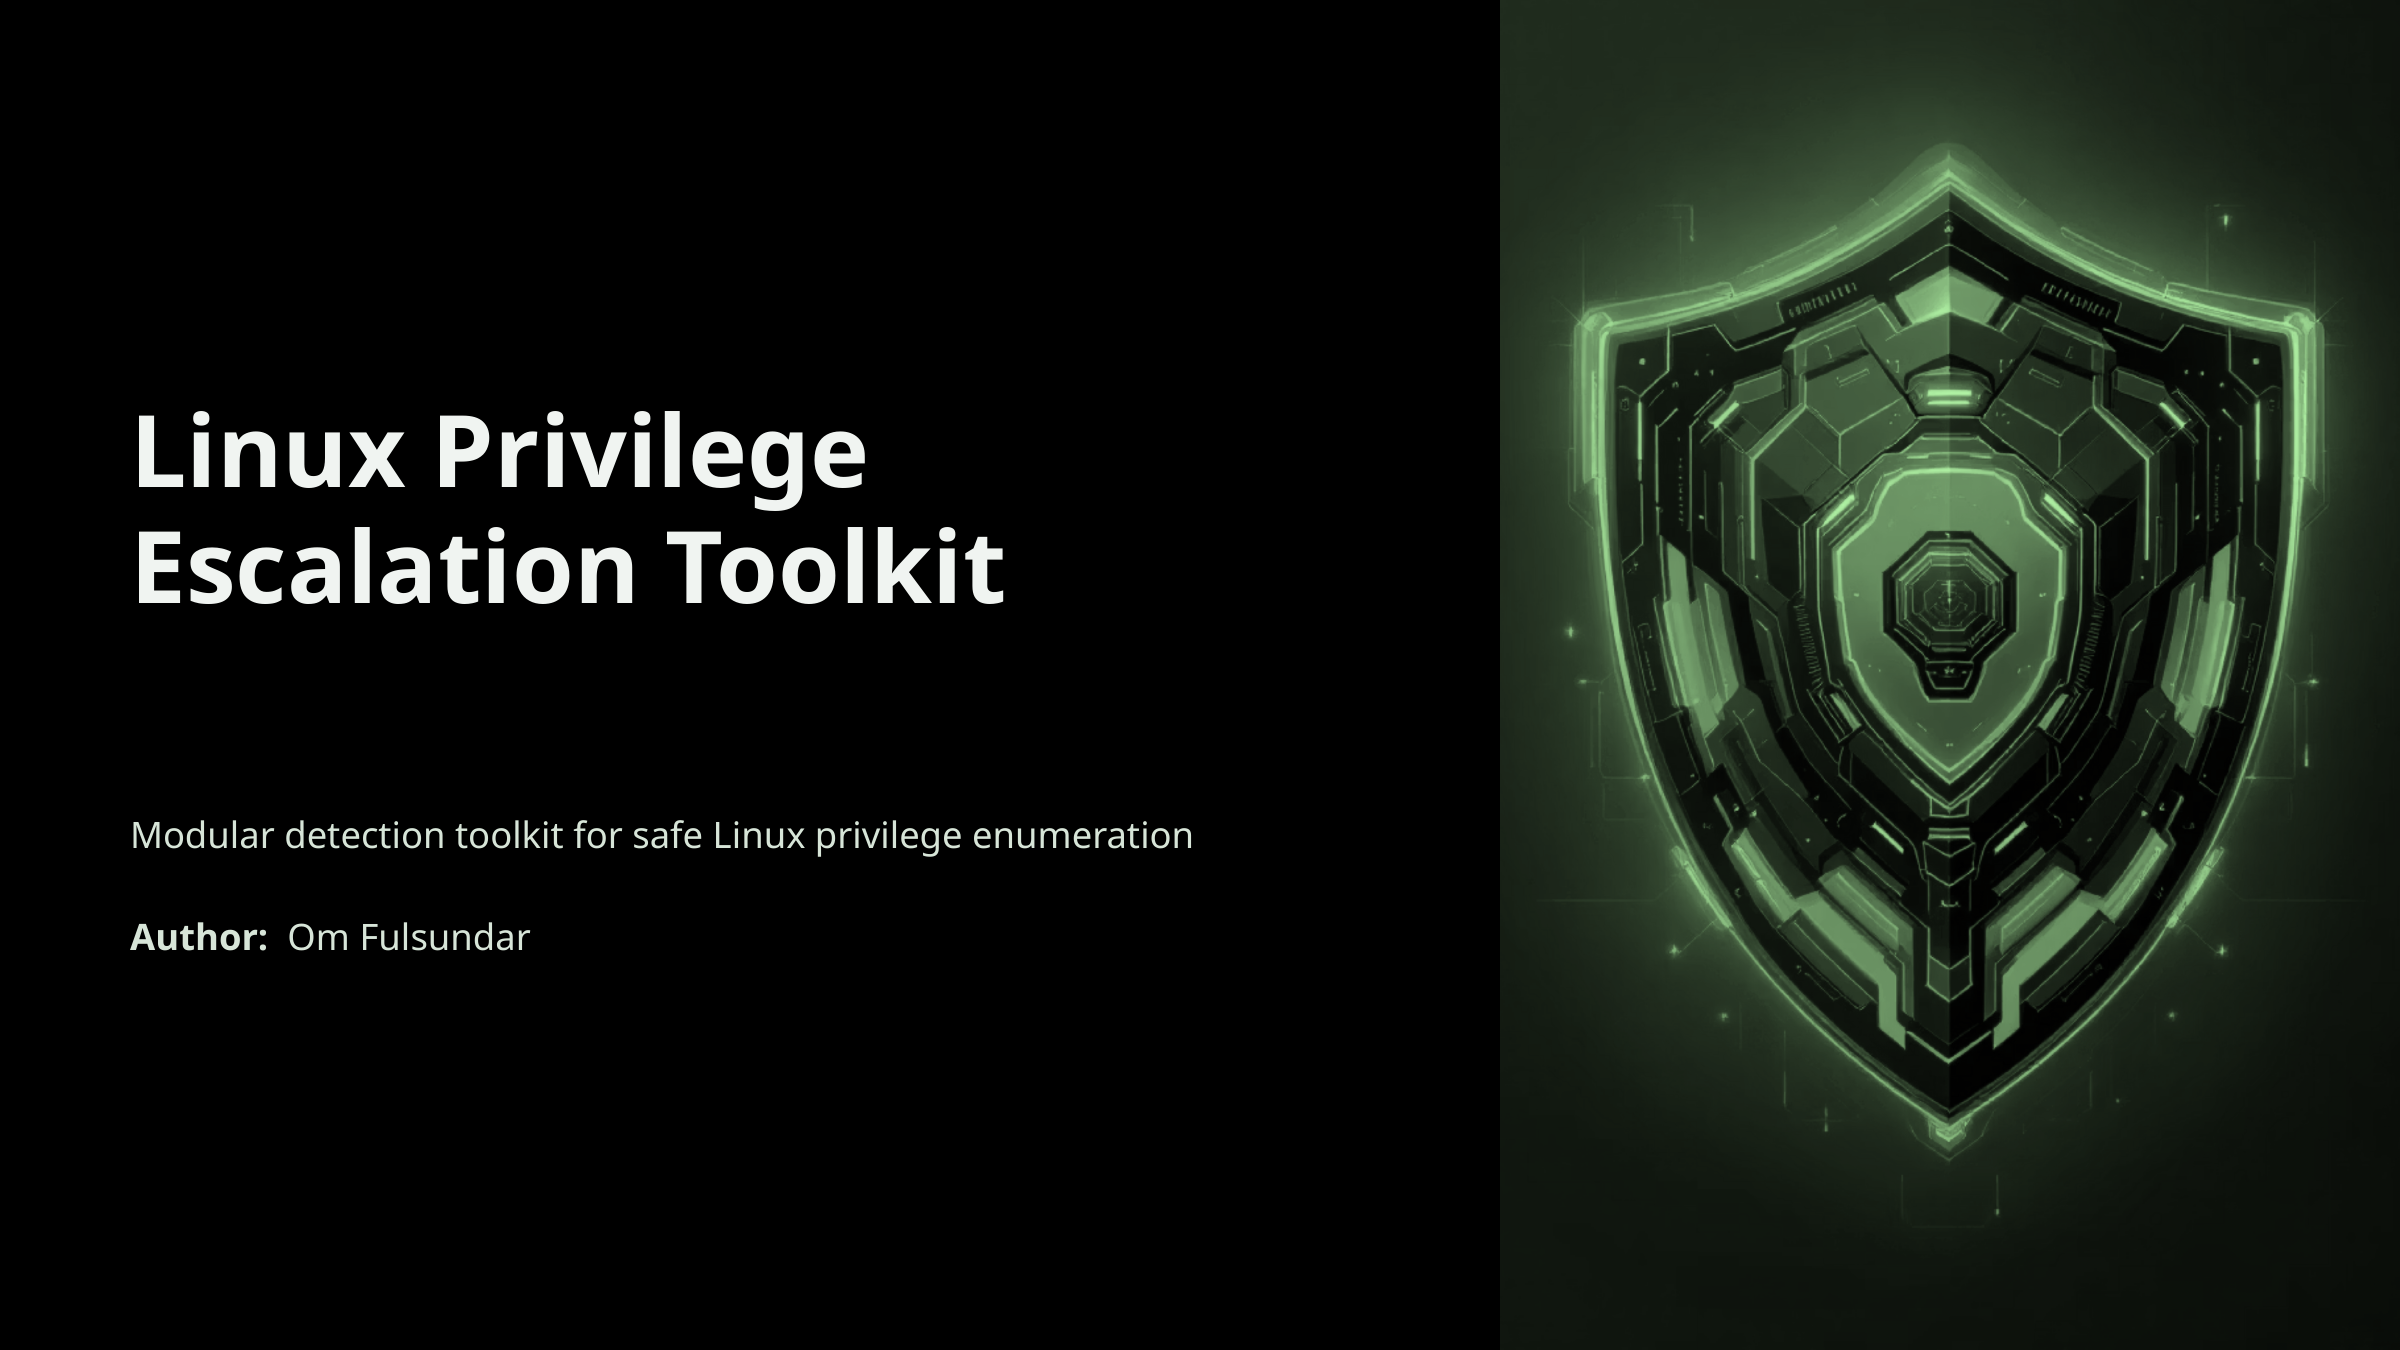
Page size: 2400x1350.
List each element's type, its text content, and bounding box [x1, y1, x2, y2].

text_box Modular detection toolkit for safe Linux privilege enumeration [130, 796, 1370, 857]
picture [1499, 0, 2400, 1350]
text_box Linux Privilege Escalation Toolkit [130, 392, 1370, 741]
text_box Author: Om Fulsundar [130, 898, 1370, 958]
